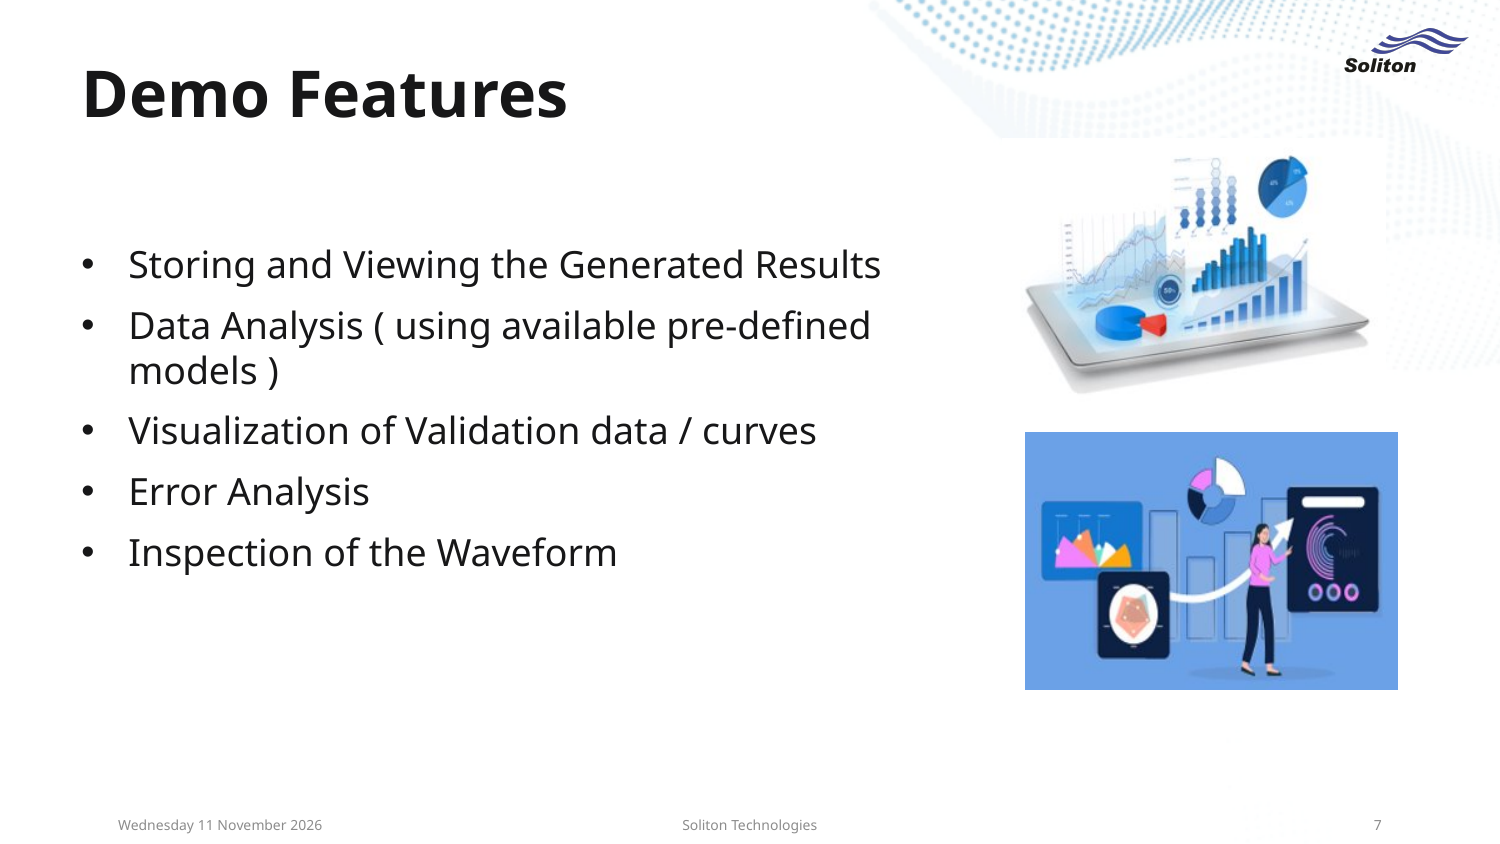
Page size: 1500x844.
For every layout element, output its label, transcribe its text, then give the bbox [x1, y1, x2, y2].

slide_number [103, 810, 441, 842]
footer Soliton Technologies [496, 810, 1004, 842]
picture [0, 0, 1500, 844]
slide_number 7 [1059, 810, 1397, 842]
list Storing and Viewing the Generated Results Data Analysis ( using available pre-defined models ) Visualization of Validation data / curves Error Analysis Inspection of the Waveform [66, 172, 1015, 666]
title Demo Features [66, 49, 1362, 144]
